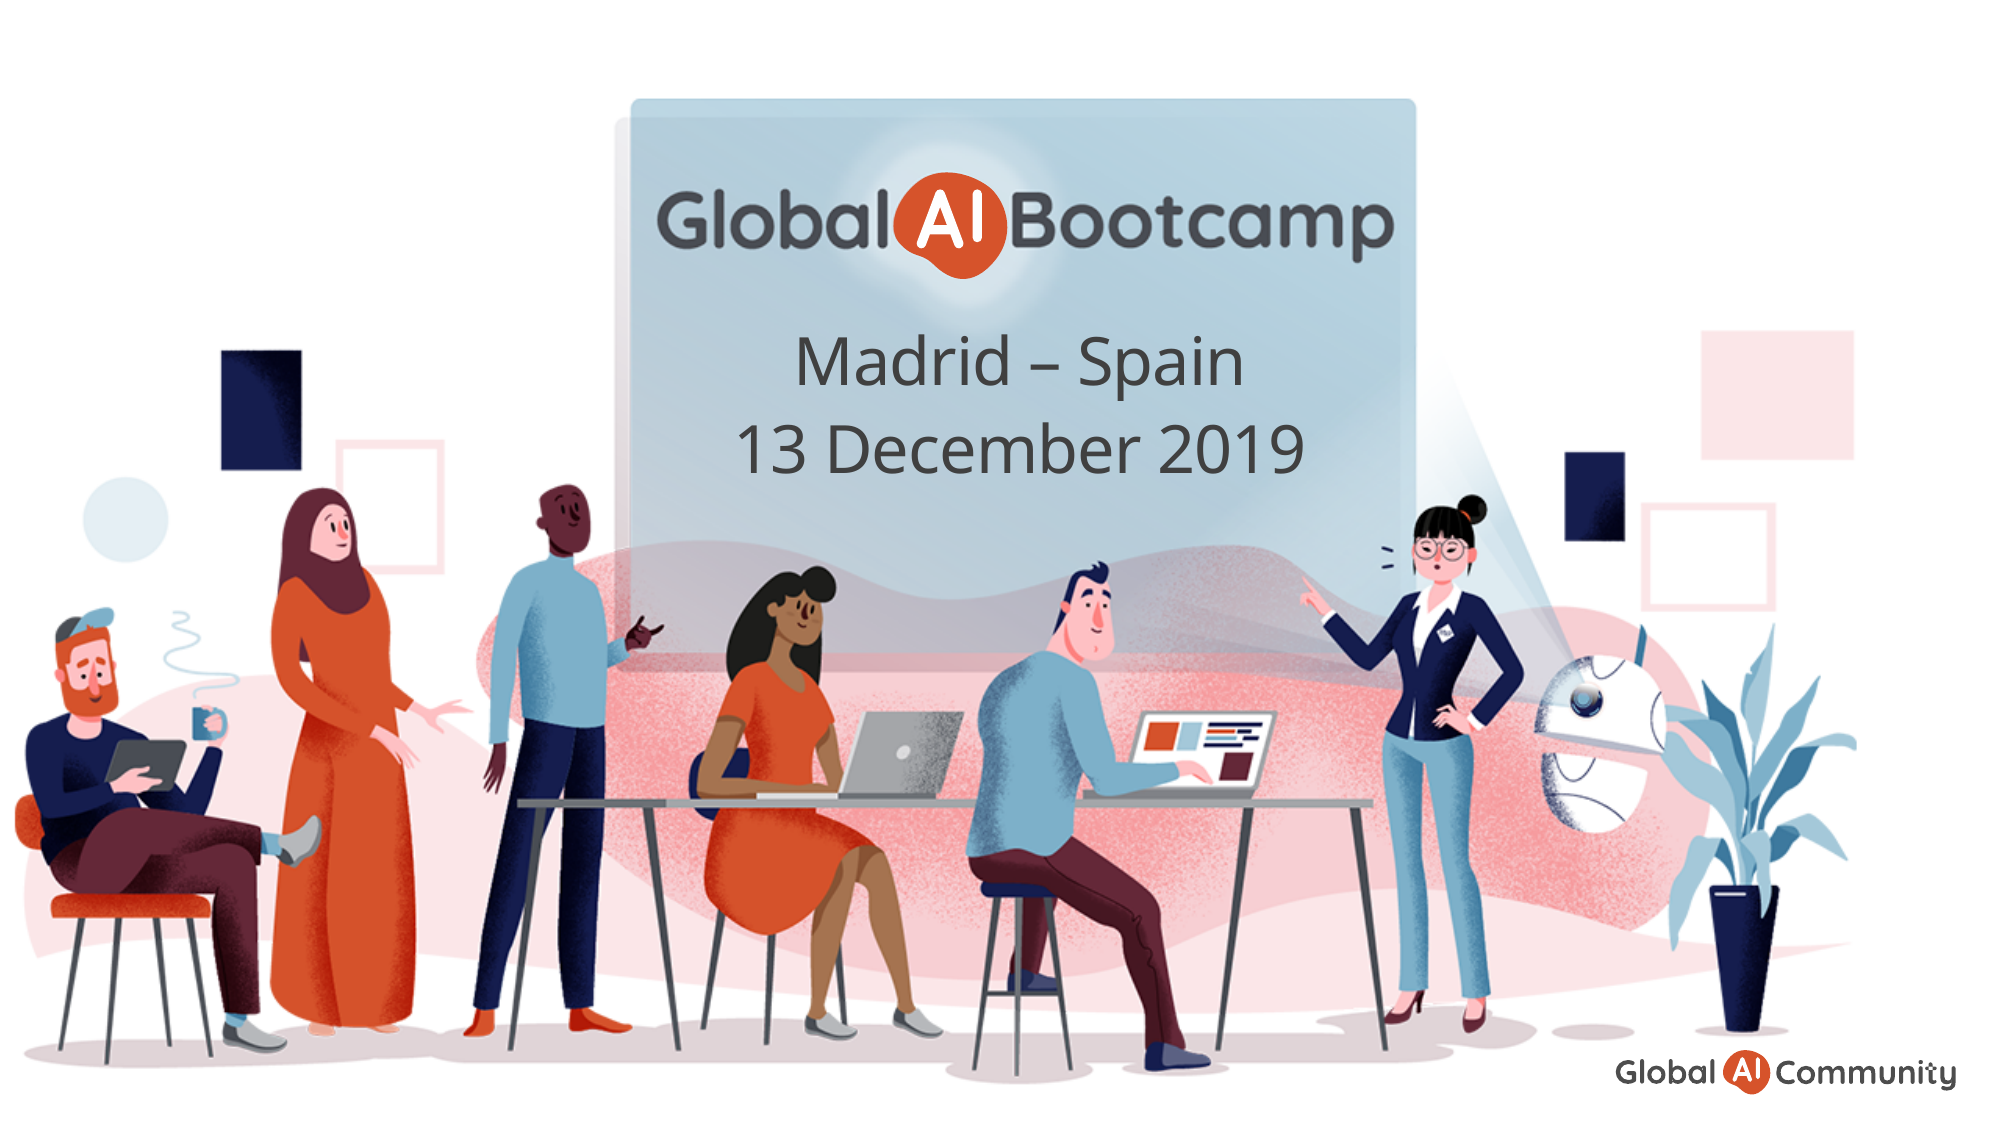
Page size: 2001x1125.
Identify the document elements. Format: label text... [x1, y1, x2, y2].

title Madrid – Spain 13 December 2019 [645, 313, 1396, 485]
picture [0, 52, 1871, 1095]
